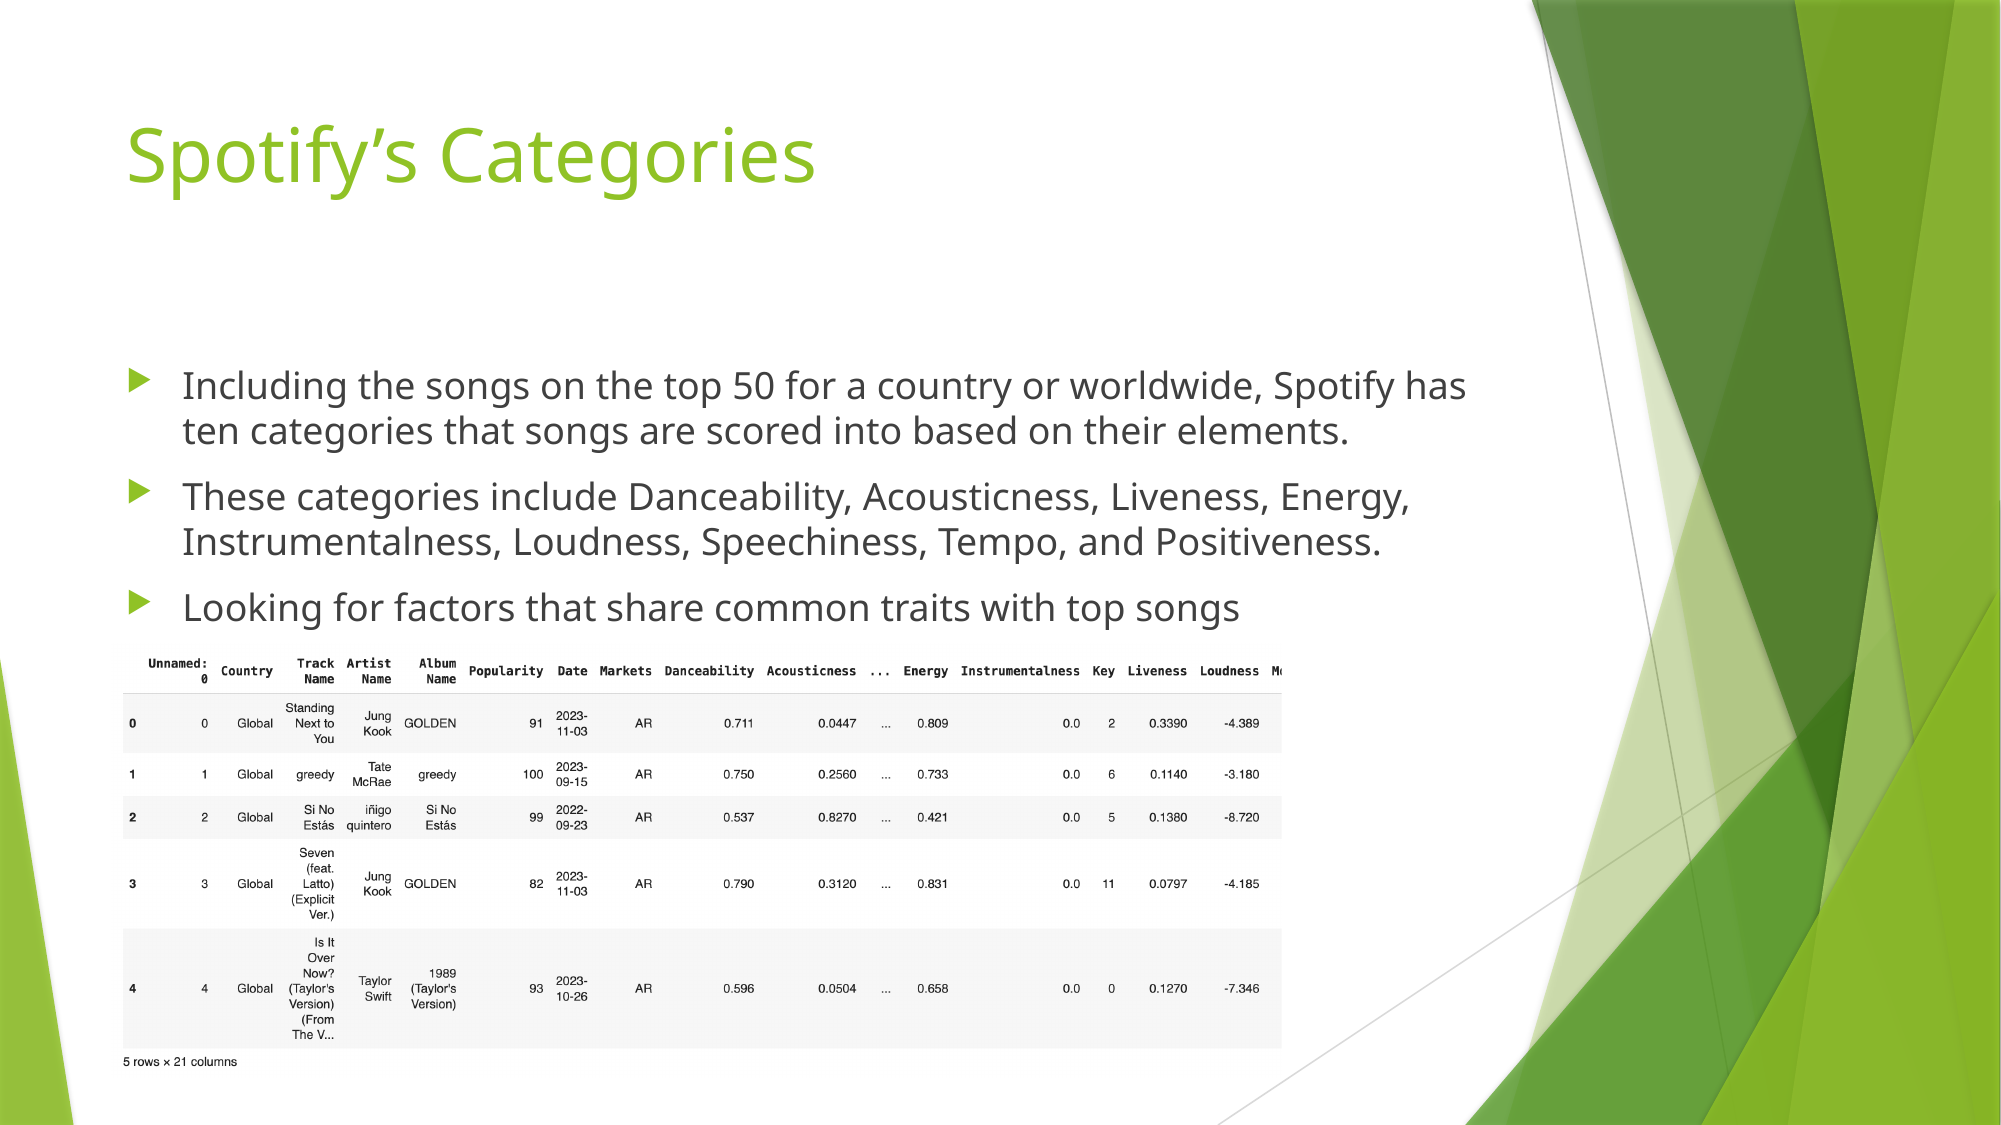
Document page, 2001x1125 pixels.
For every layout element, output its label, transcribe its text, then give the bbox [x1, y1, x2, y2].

list Including the songs on the top 50 for a country or worldwide, Spotify has ten categories that songs are scored into based on their elements. These categories include Danceability, Acousticness, Liveness, Energy, Instrumentalness, Loudness, Speechiness, Tempo, and Positiveness. Looking for factors that share common traits with top songs [111, 354, 1522, 992]
picture [110, 642, 1283, 1079]
title Spotify’s Categories [111, 99, 1522, 317]
